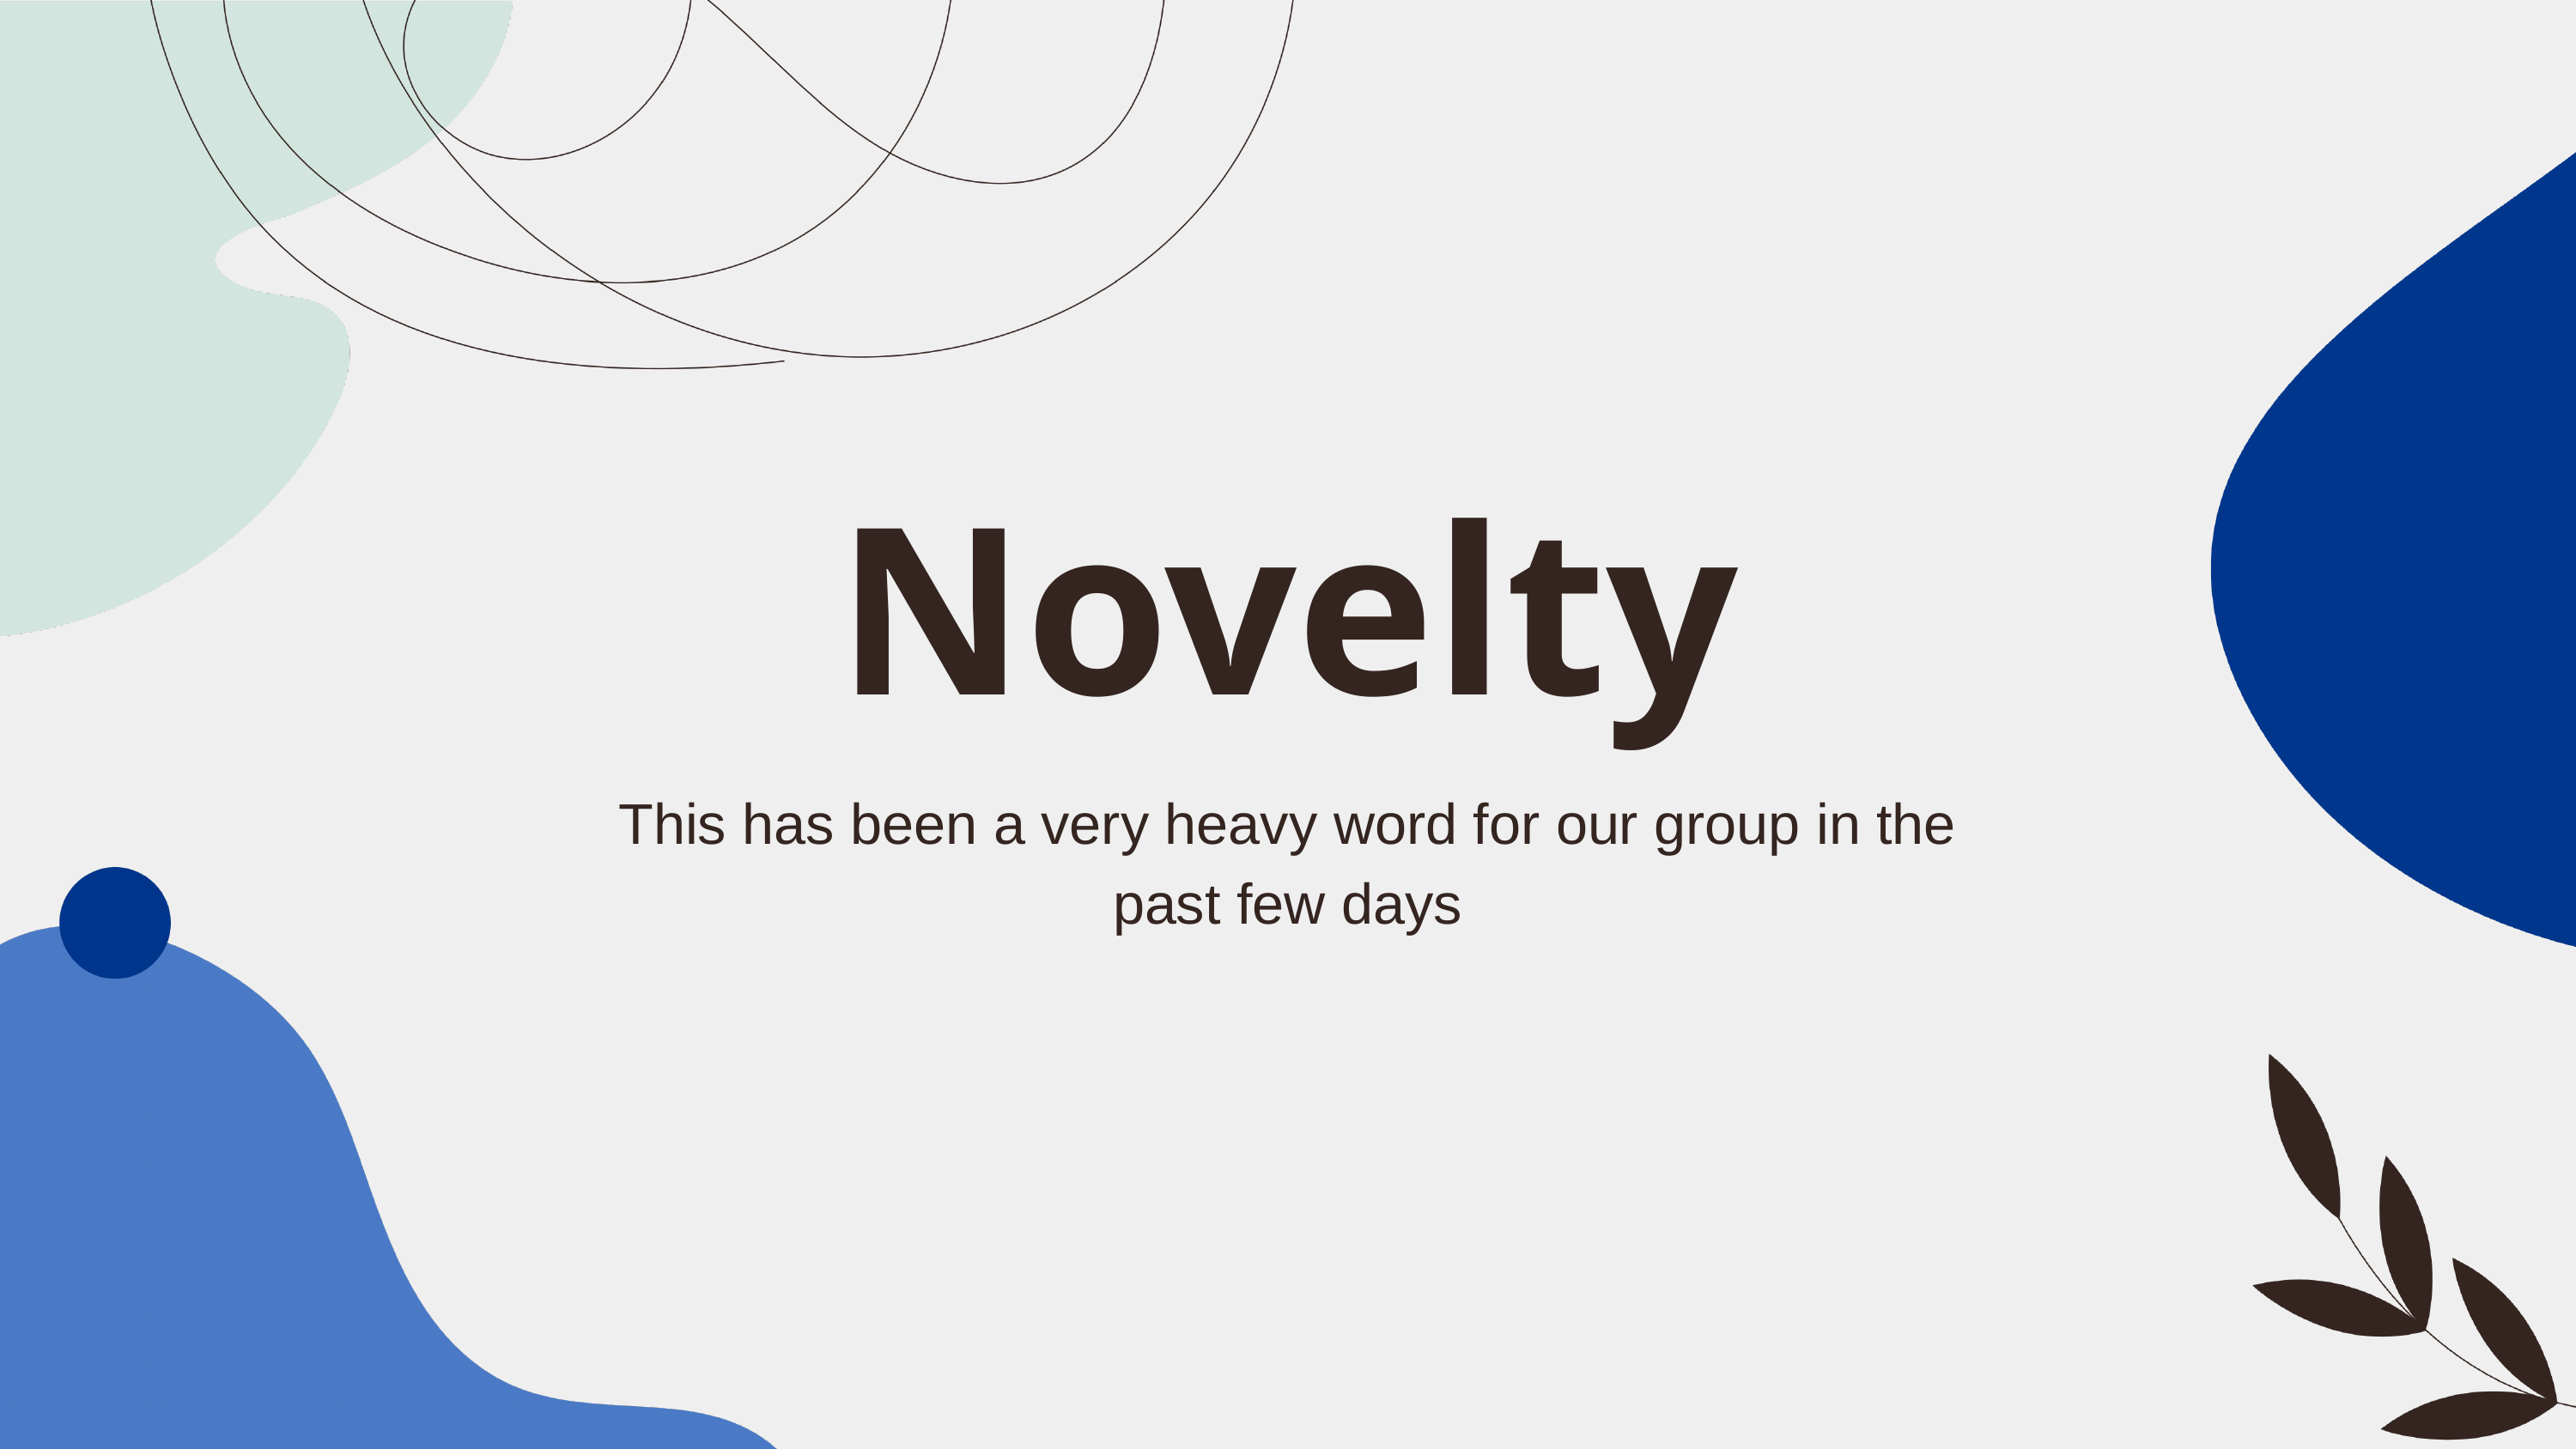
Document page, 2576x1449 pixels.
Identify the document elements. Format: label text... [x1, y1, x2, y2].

text_box Novelty [614, 462, 1962, 742]
text_box [0, 0, 1435, 638]
text_box This has been a very heavy word for our group in the past few days [614, 777, 1962, 936]
text_box [0, 867, 778, 1449]
text_box [2210, 151, 2576, 1449]
